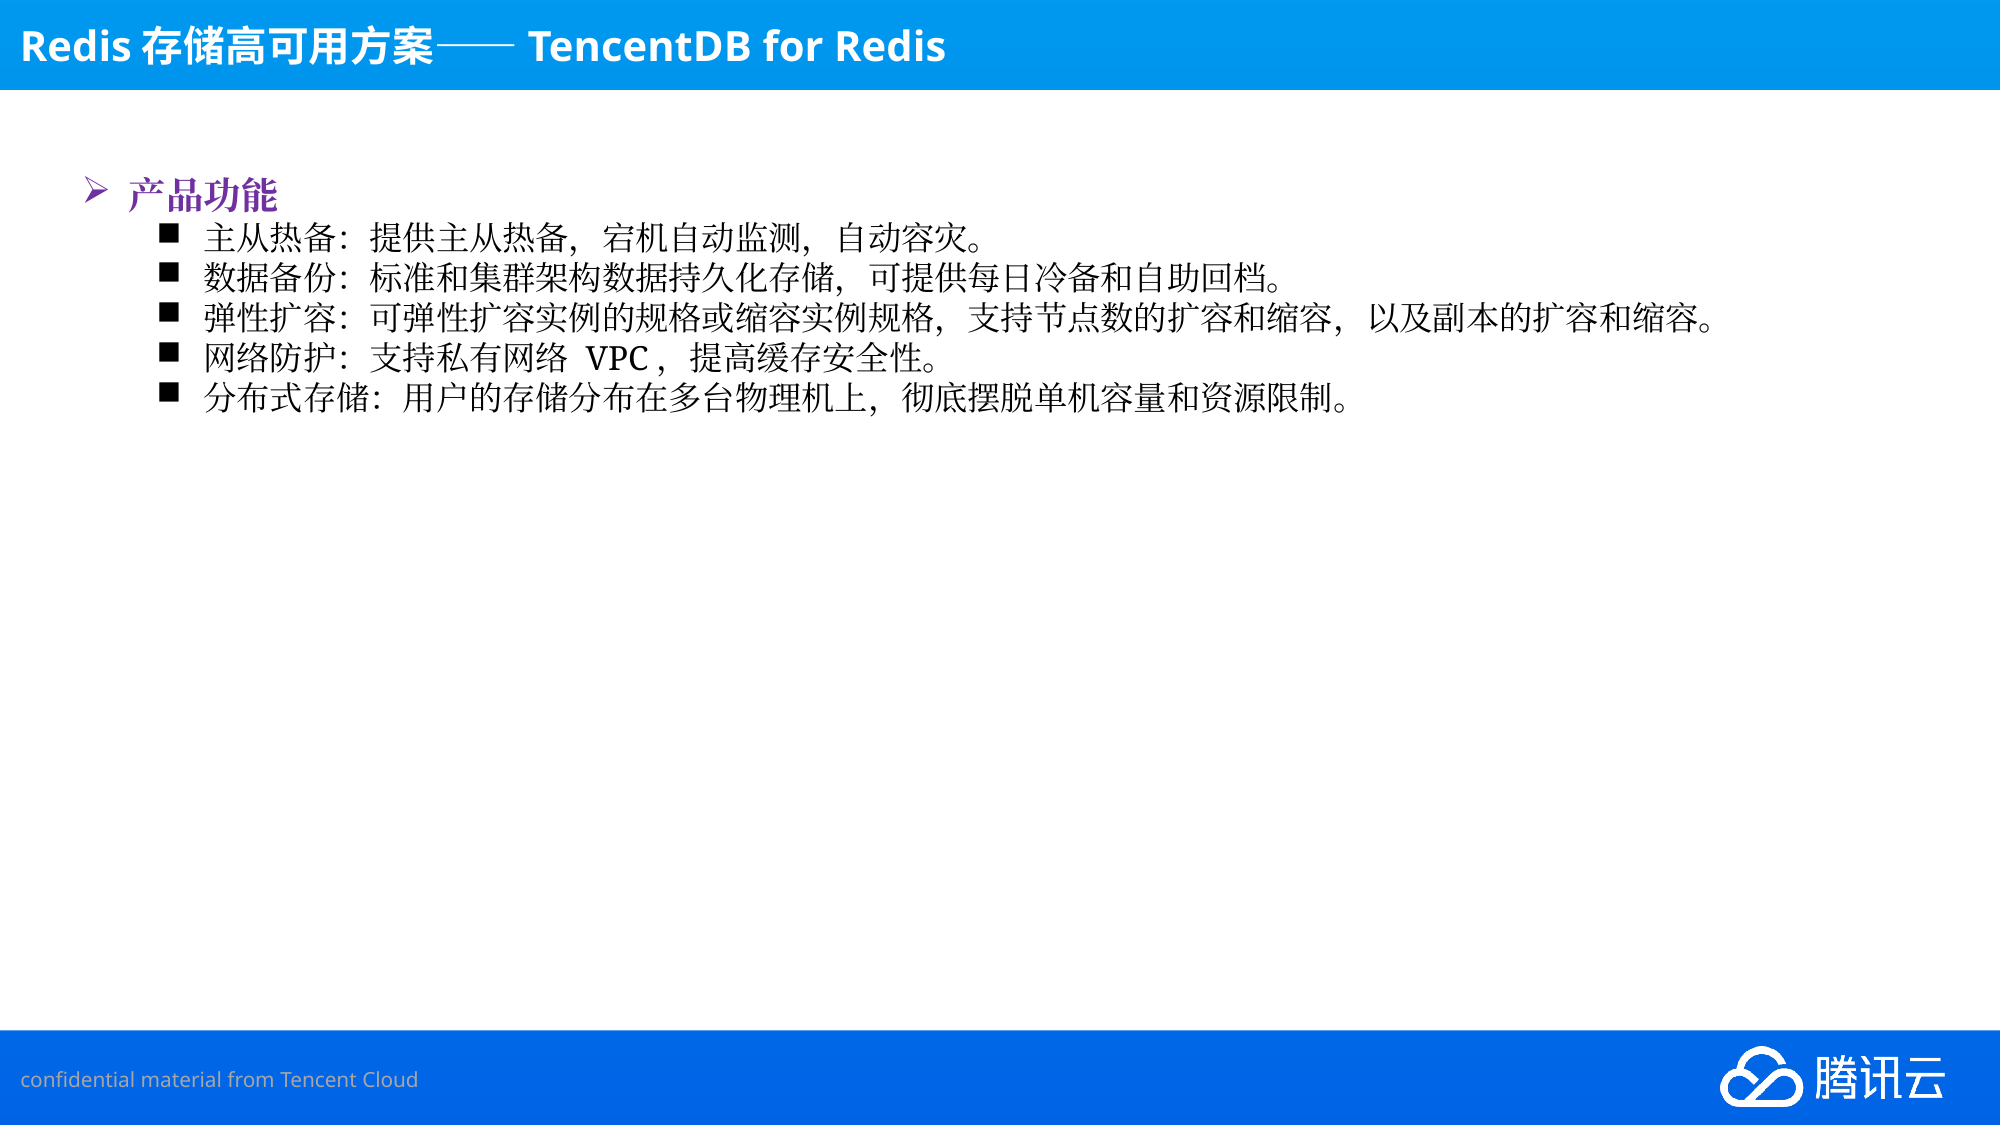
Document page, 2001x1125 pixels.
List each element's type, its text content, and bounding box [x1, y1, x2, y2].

text_box Redis存储高可用方案——TencentDB for Redis [4, 7, 1002, 89]
picture [1720, 1046, 1945, 1107]
text_box 产品功能 主从热备：提供主从热备，宕机自动监测，自动容灾。 数据备份：标准和集群架构数据持久化存储，可提供每日冷备和自助回档。 弹性扩容：可弹性扩容实例的规格或缩容实例规格，支持节点数的扩容和缩容，以及副本的扩容和缩容。 网络防护：支持私有网络 VPC，提高缓存安全性。 分布式存储：用户的存储分布在多台物理机上，彻底摆脱单机容量和资源限制。 [66, 164, 1975, 425]
